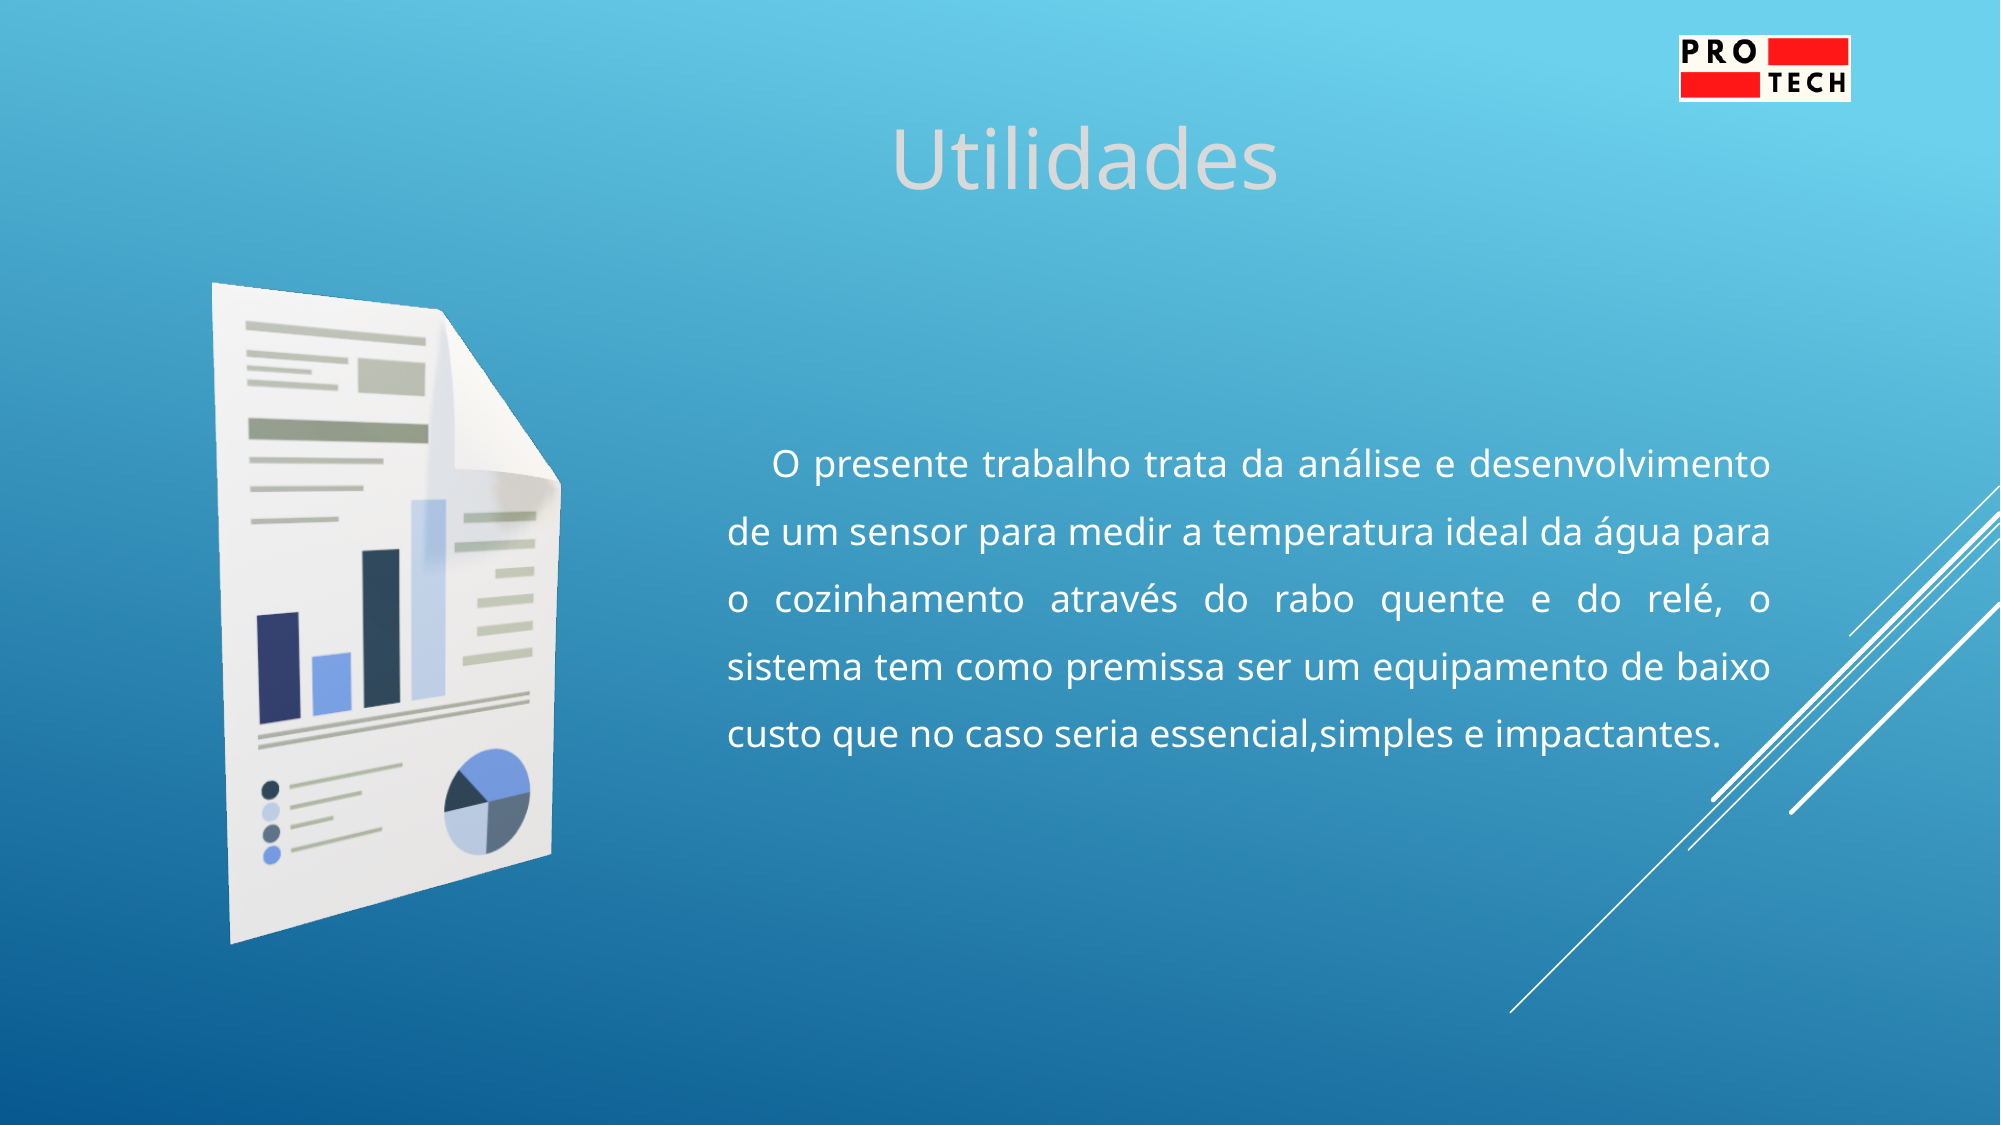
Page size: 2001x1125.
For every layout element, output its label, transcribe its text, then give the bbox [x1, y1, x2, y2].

text_box O presente trabalho trata da análise e desenvolvimento de um sensor para medir a temperatura ideal da água para o cozinhamento através do rabo quente e do relé, o sistema tem como premissa ser um equipamento de baixo custo que no caso seria essencial,simples e impactantes. [712, 410, 1788, 763]
title Utilidades [199, 34, 1825, 278]
picture [1679, 35, 1851, 102]
picture [212, 277, 618, 952]
